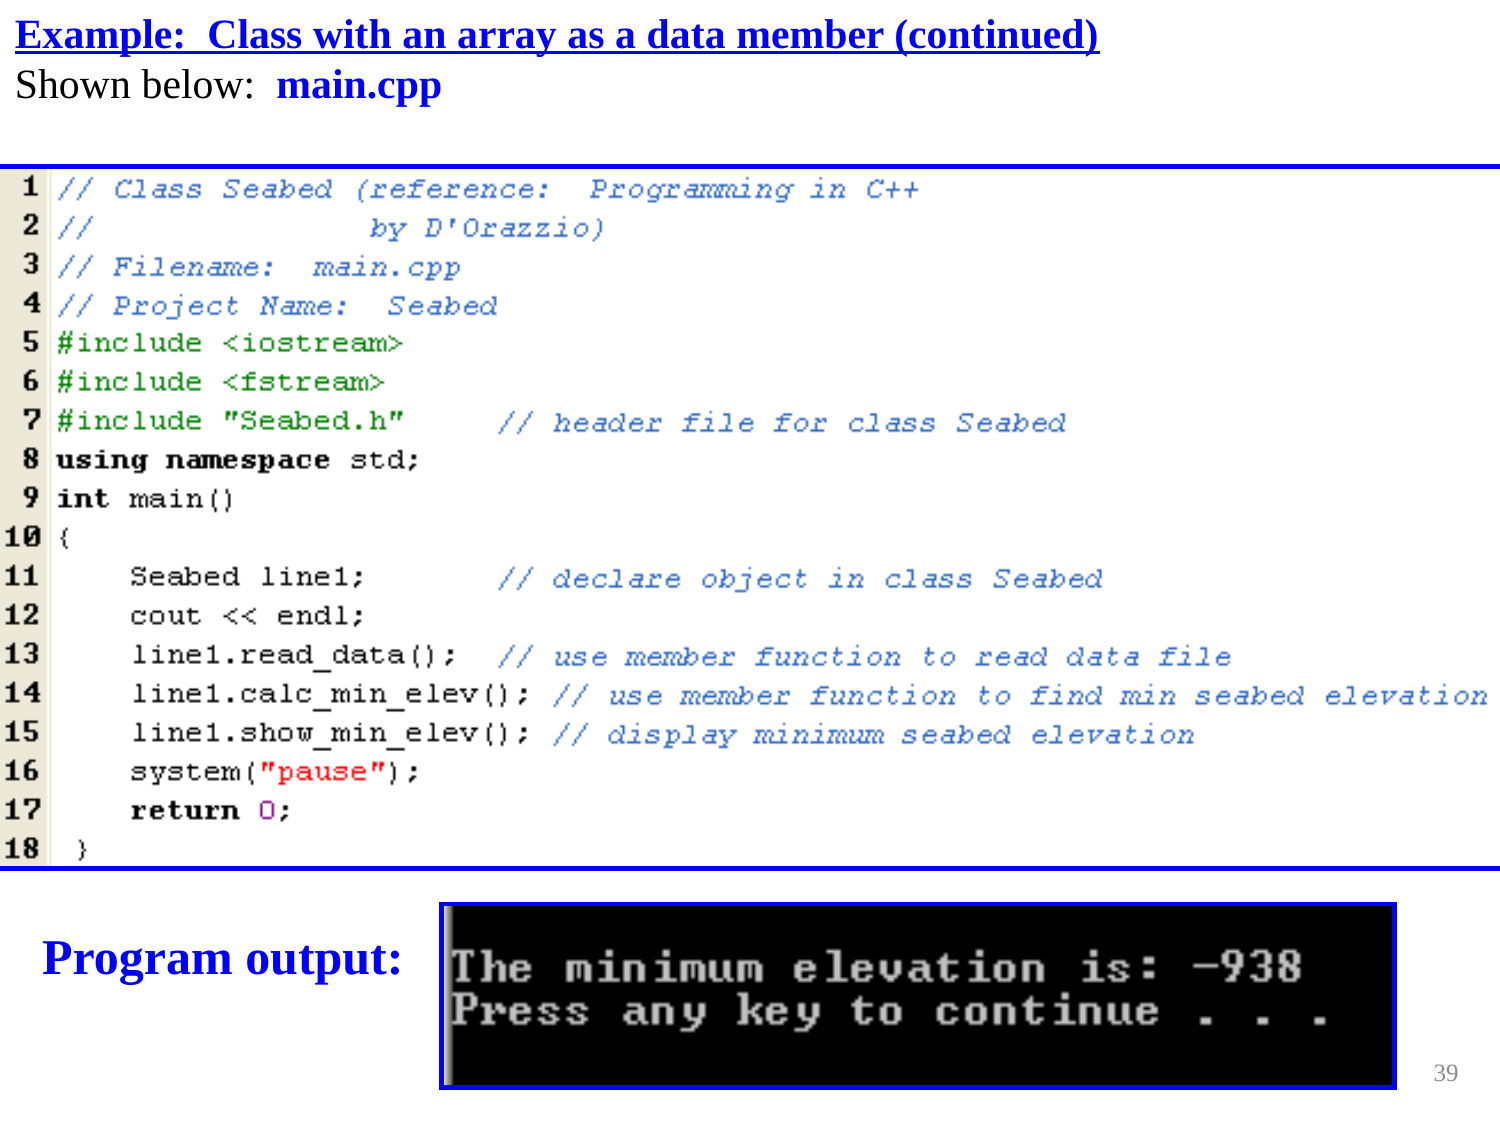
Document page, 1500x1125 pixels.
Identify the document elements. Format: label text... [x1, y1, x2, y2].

text_box Program output: [27, 916, 430, 992]
text_box 39 [1393, 1052, 1474, 1092]
picture [0, 168, 1500, 867]
text_box Example: Class with an array as a data member (continued) Shown below: main.cpp [0, 0, 1500, 115]
picture [443, 905, 1393, 1086]
